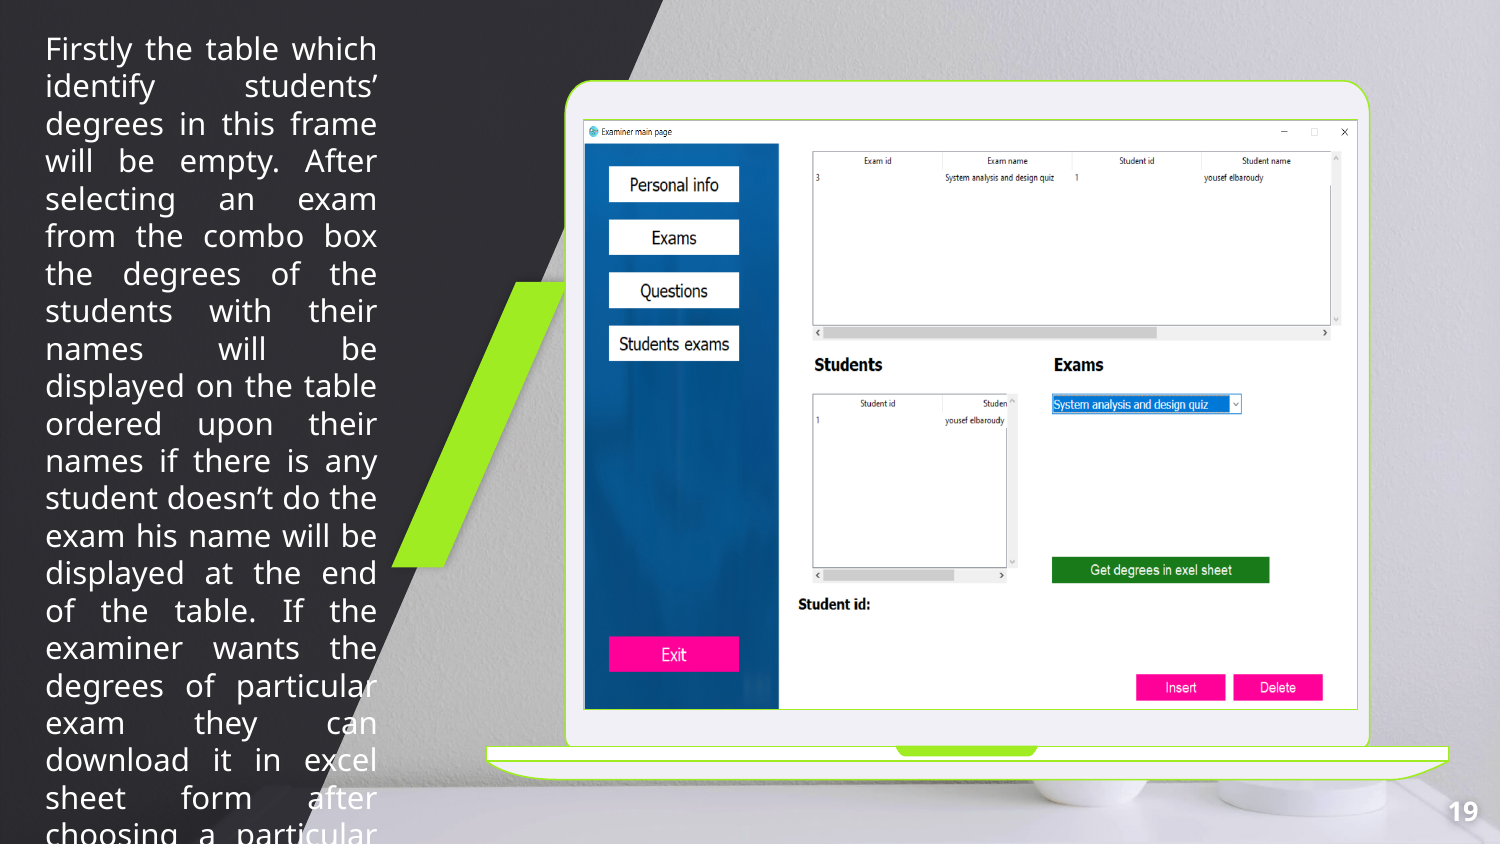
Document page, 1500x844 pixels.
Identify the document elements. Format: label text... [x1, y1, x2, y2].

slide_number 19 [1403, 779, 1494, 832]
picture [583, 119, 1358, 710]
text_box Firstly the table which identify students’ degrees in this frame will be empty. After selecting an exam from the combo box the degrees of the students with their names will be displayed on the table ordered upon their names if there is any student doesn’t do the exam his name will be displayed at the end of the table. If the examiner wants the degrees of particular exam they can download it in excel sheet form after choosing a particular folder. [30, 21, 393, 844]
picture [393, 0, 1500, 844]
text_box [486, 80, 1449, 780]
